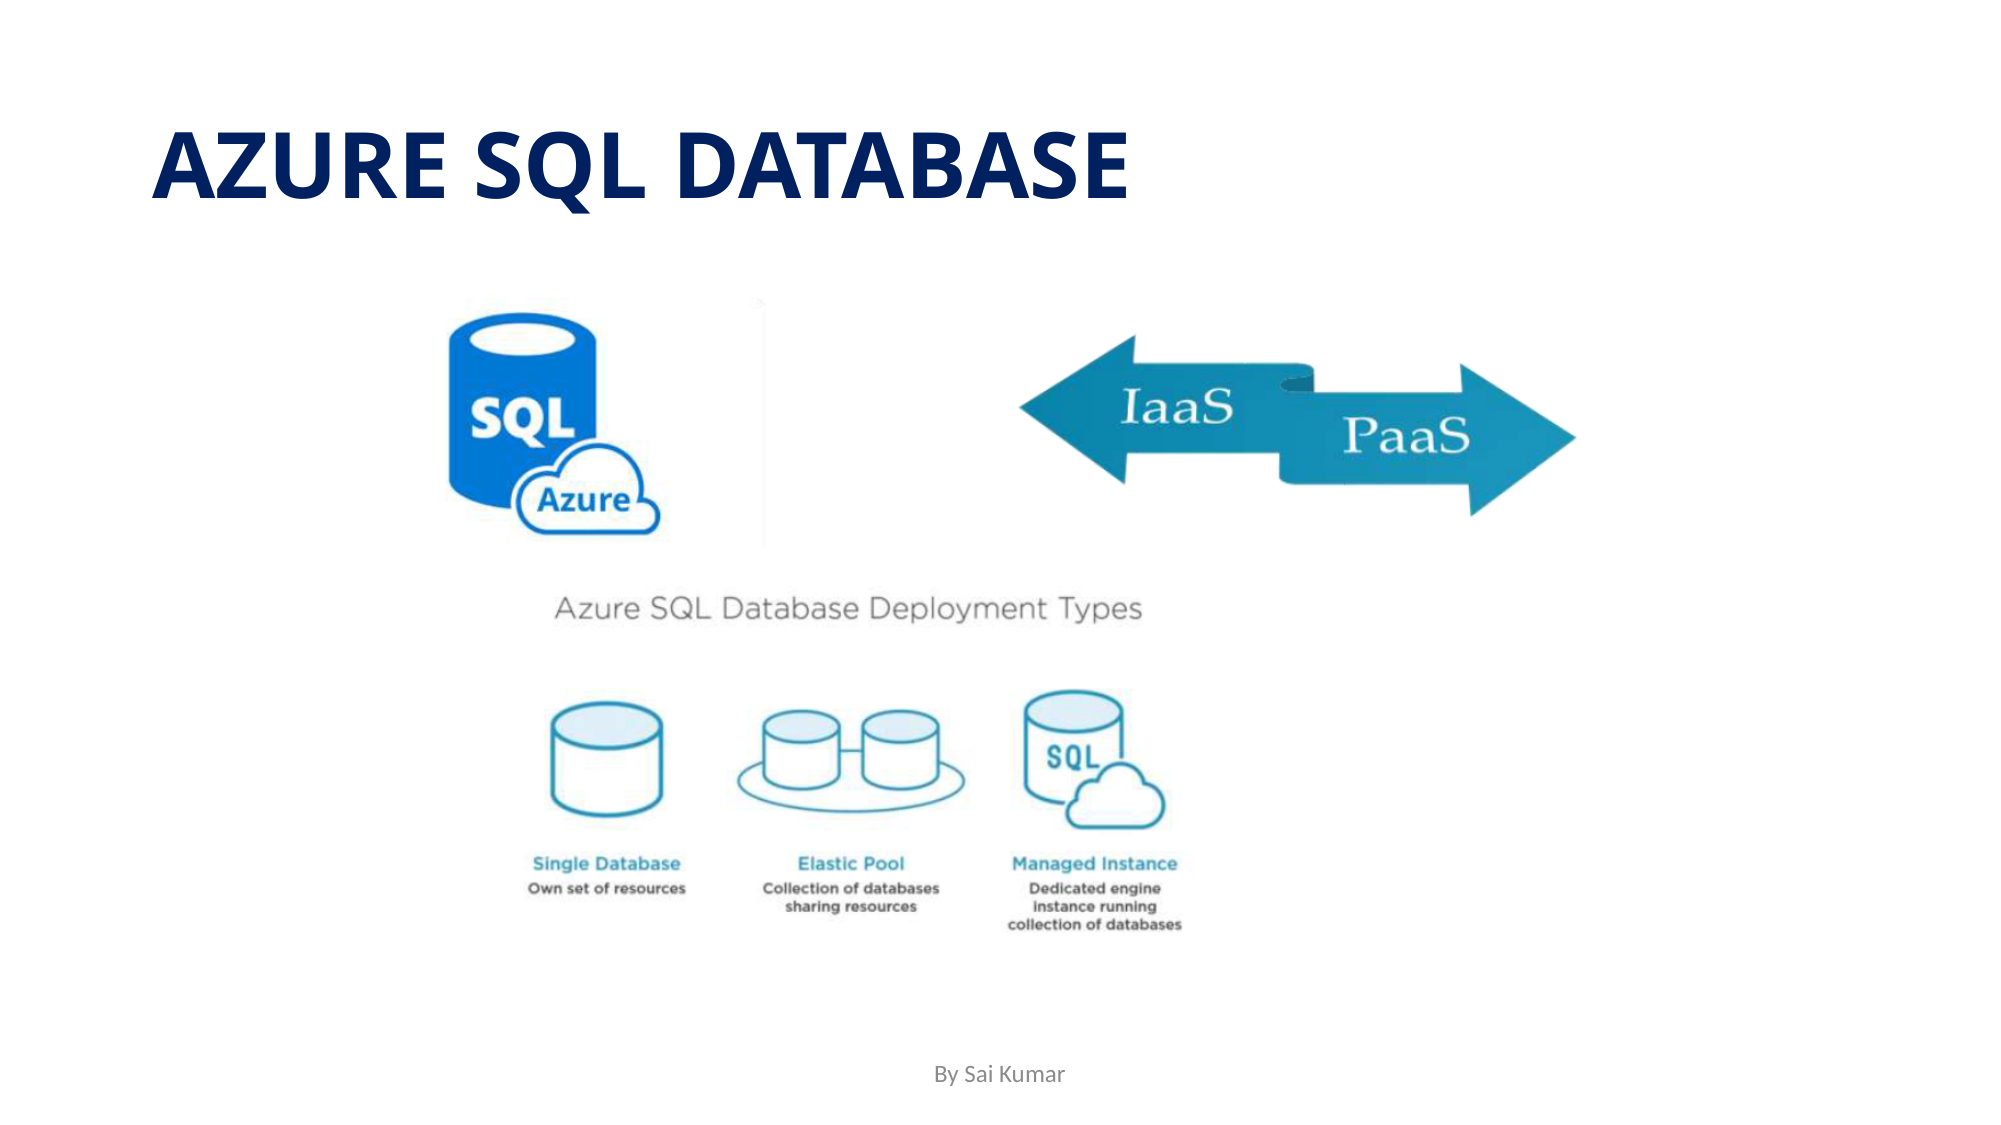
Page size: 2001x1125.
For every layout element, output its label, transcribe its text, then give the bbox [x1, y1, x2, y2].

title AZURE SQL DATABASE [137, 59, 1863, 278]
picture [363, 277, 1605, 946]
footer By Sai Kumar [662, 1042, 1338, 1103]
